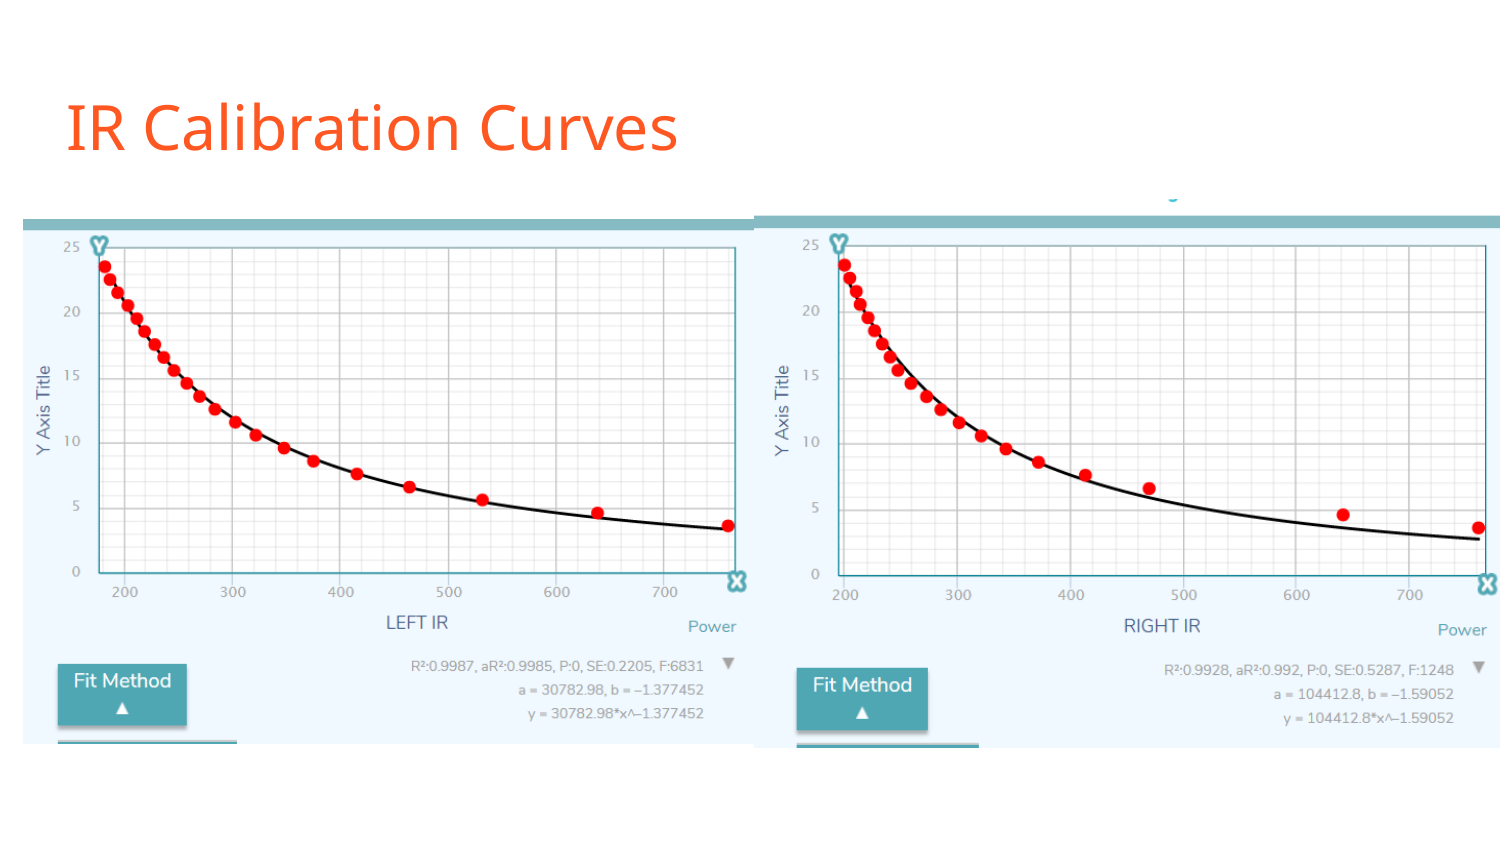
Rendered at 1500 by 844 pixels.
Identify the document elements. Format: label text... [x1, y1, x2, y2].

title IR Calibration Curves [51, 72, 1449, 167]
picture [23, 198, 1500, 748]
